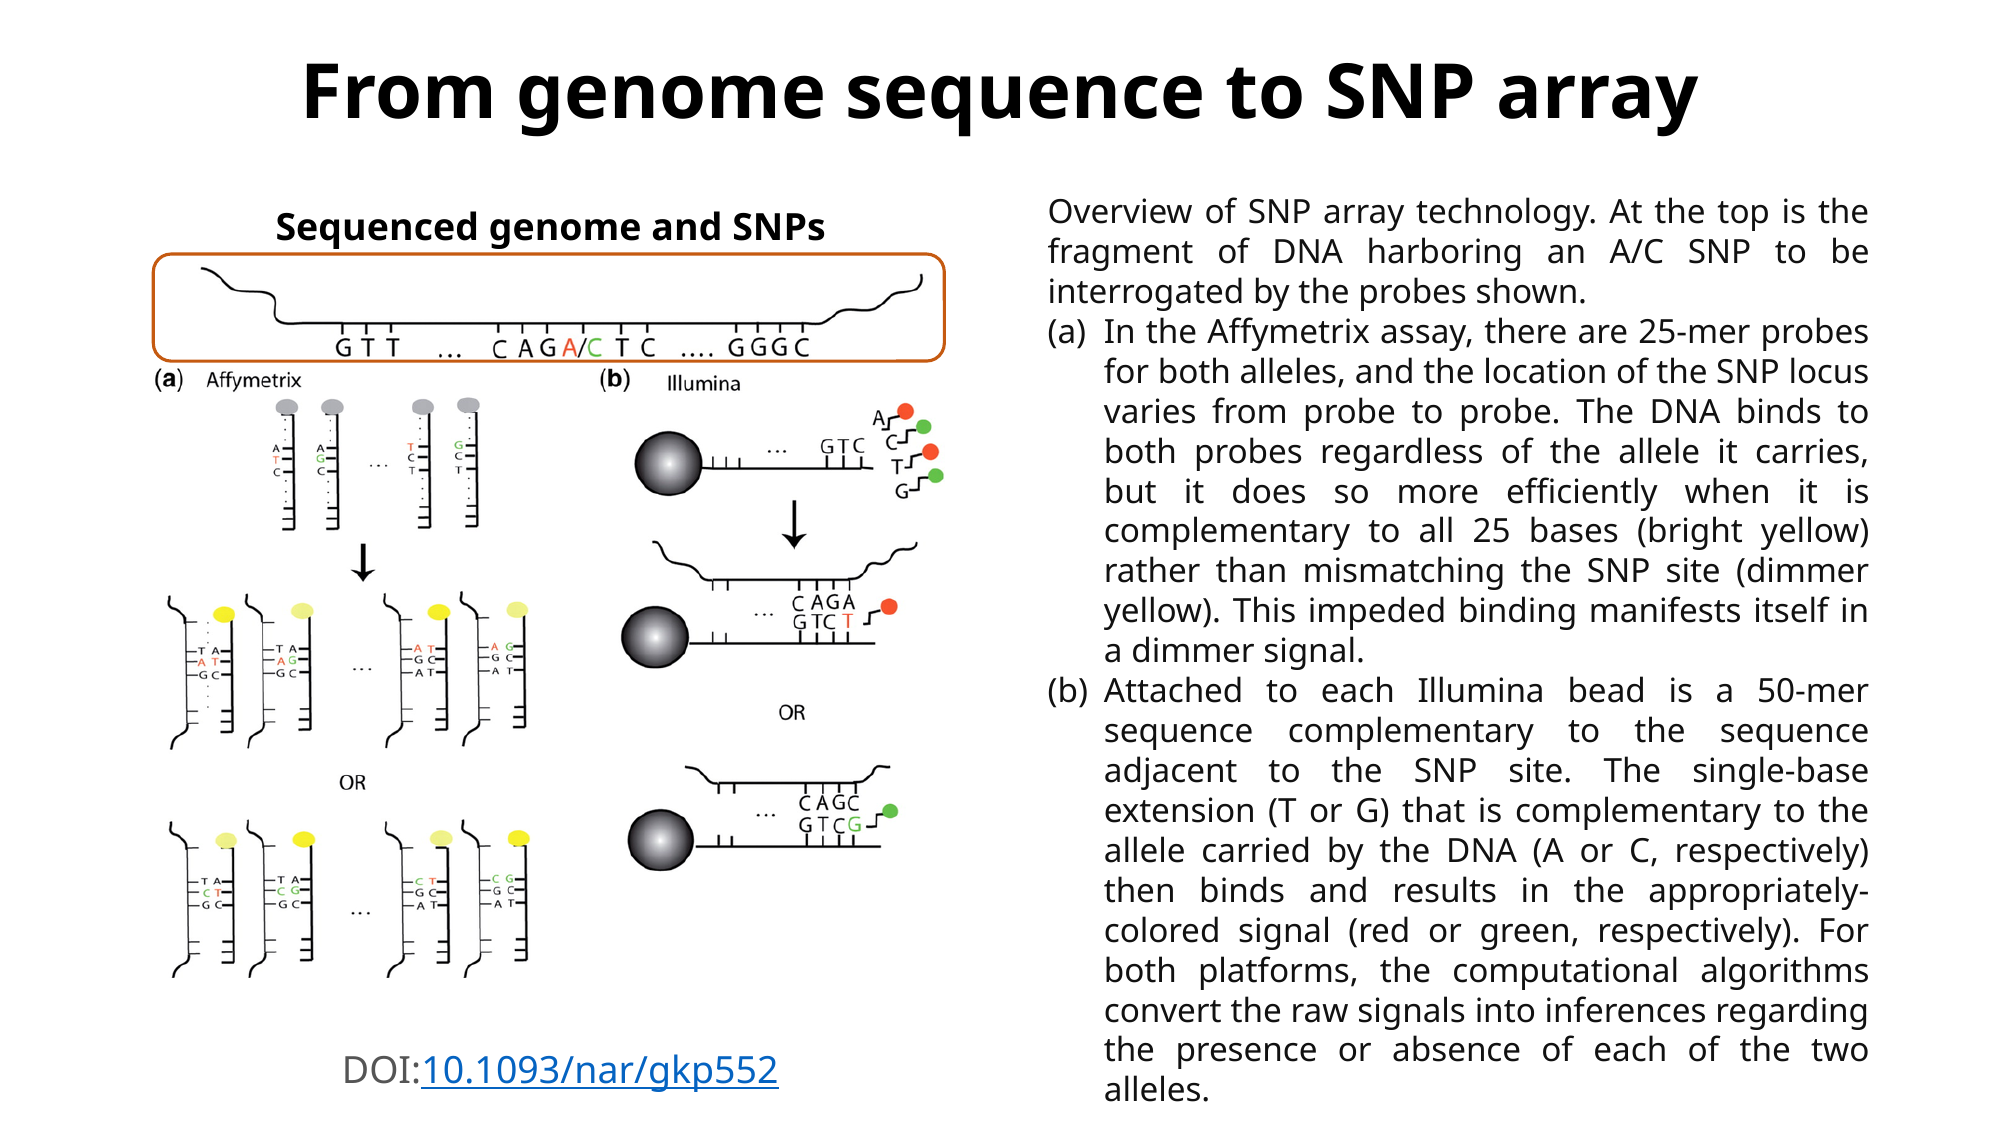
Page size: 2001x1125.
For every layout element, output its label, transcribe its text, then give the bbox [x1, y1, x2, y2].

text_box Overview of SNP array technology. At the top is the fragment of DNA harboring an A/C SNP to be interrogated by the probes shown. In the Affymetrix assay, there are 25-mer probes for both alleles, and the location of the SNP locus varies from probe to probe. The DNA binds to both probes regardless of the allele it carries, but it does so more efficiently when it is complementary to all 25 bases (bright yellow) rather than mismatching the SNP site (dimmer yellow). This impeded binding manifests itself in a dimmer signal. Attached to each Illumina bead is a 50-mer sequence complementary to the sequence adjacent to the SNP site. The single-base extension (T or G) that is complementary to the allele carried by the DNA (A or C, respectively) then binds and results in the appropriately-colored signal (red or green, respectively). For both platforms, the computational algorithms convert the raw signals into inferences regarding the presence or absence of each of the two alleles. [1032, 182, 1886, 1116]
text_box Sequenced genome and SNPs [241, 195, 861, 256]
text_box DOI:10.1093/nar/gkp552 [327, 1038, 1328, 1105]
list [153, 264, 945, 979]
title From genome sequence to SNP array [137, 45, 1863, 143]
text_box [154, 252, 944, 264]
